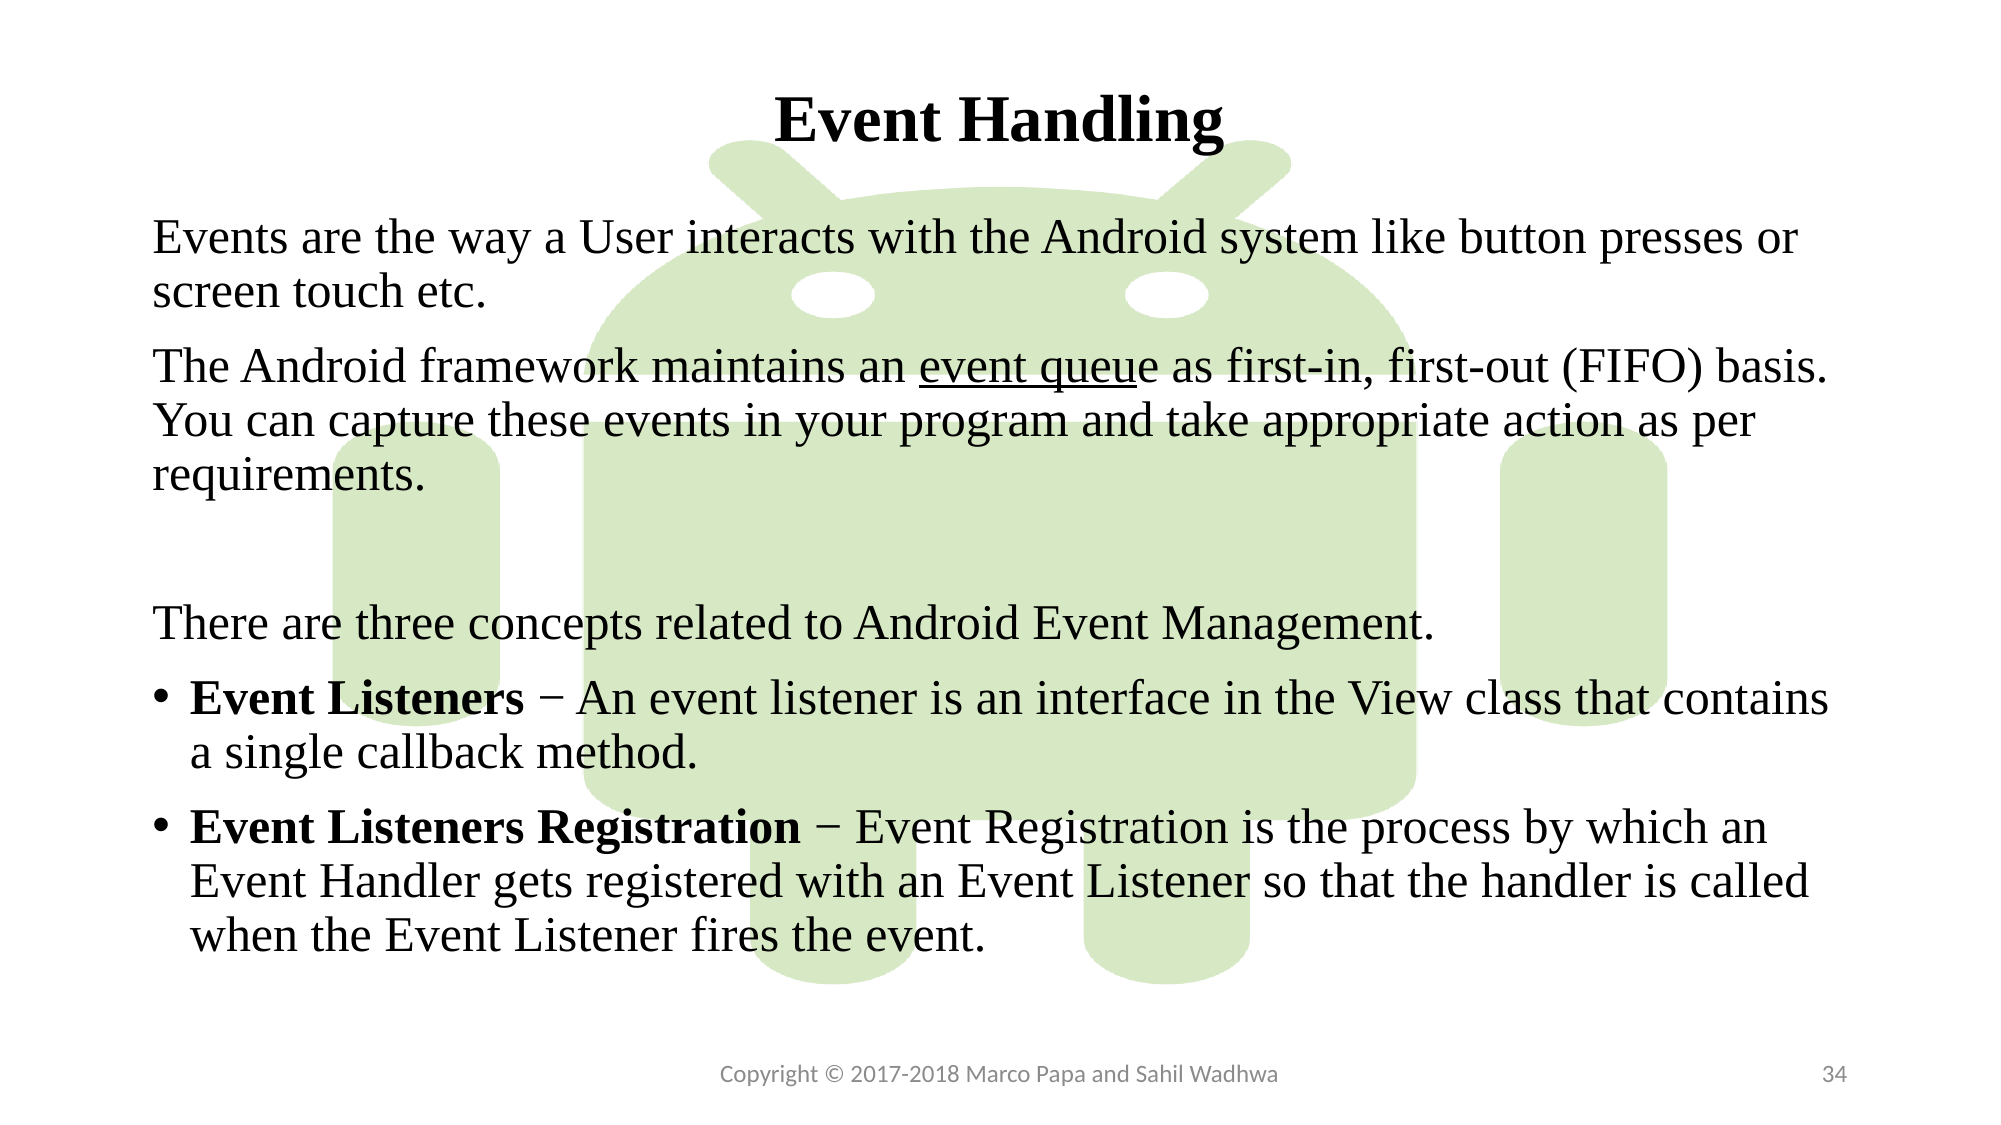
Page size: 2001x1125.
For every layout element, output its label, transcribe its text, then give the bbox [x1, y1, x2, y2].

slide_number 34 [1412, 1042, 1863, 1103]
footer Copyright © 2017-2018 Marco Papa and Sahil Wadhwa [662, 1042, 1338, 1103]
title Event Handling [137, 59, 1863, 181]
list Events are the way a User interacts with the Android system like button presses or screen touch etc. The Android framework maintains an event queue as first-in, first-out (FIFO) basis. You can capture these events in your program and take appropriate action as per requirements. There are three concepts related to Android Event Management. Event Listeners − An event listener is an interface in the View class that contains a single callback method. Event Listeners Registration − Event Registration is the process by which an Event Handler gets registered with an Event Listener so that the handler is called when the Event Listener fires the event. [137, 202, 1863, 1014]
